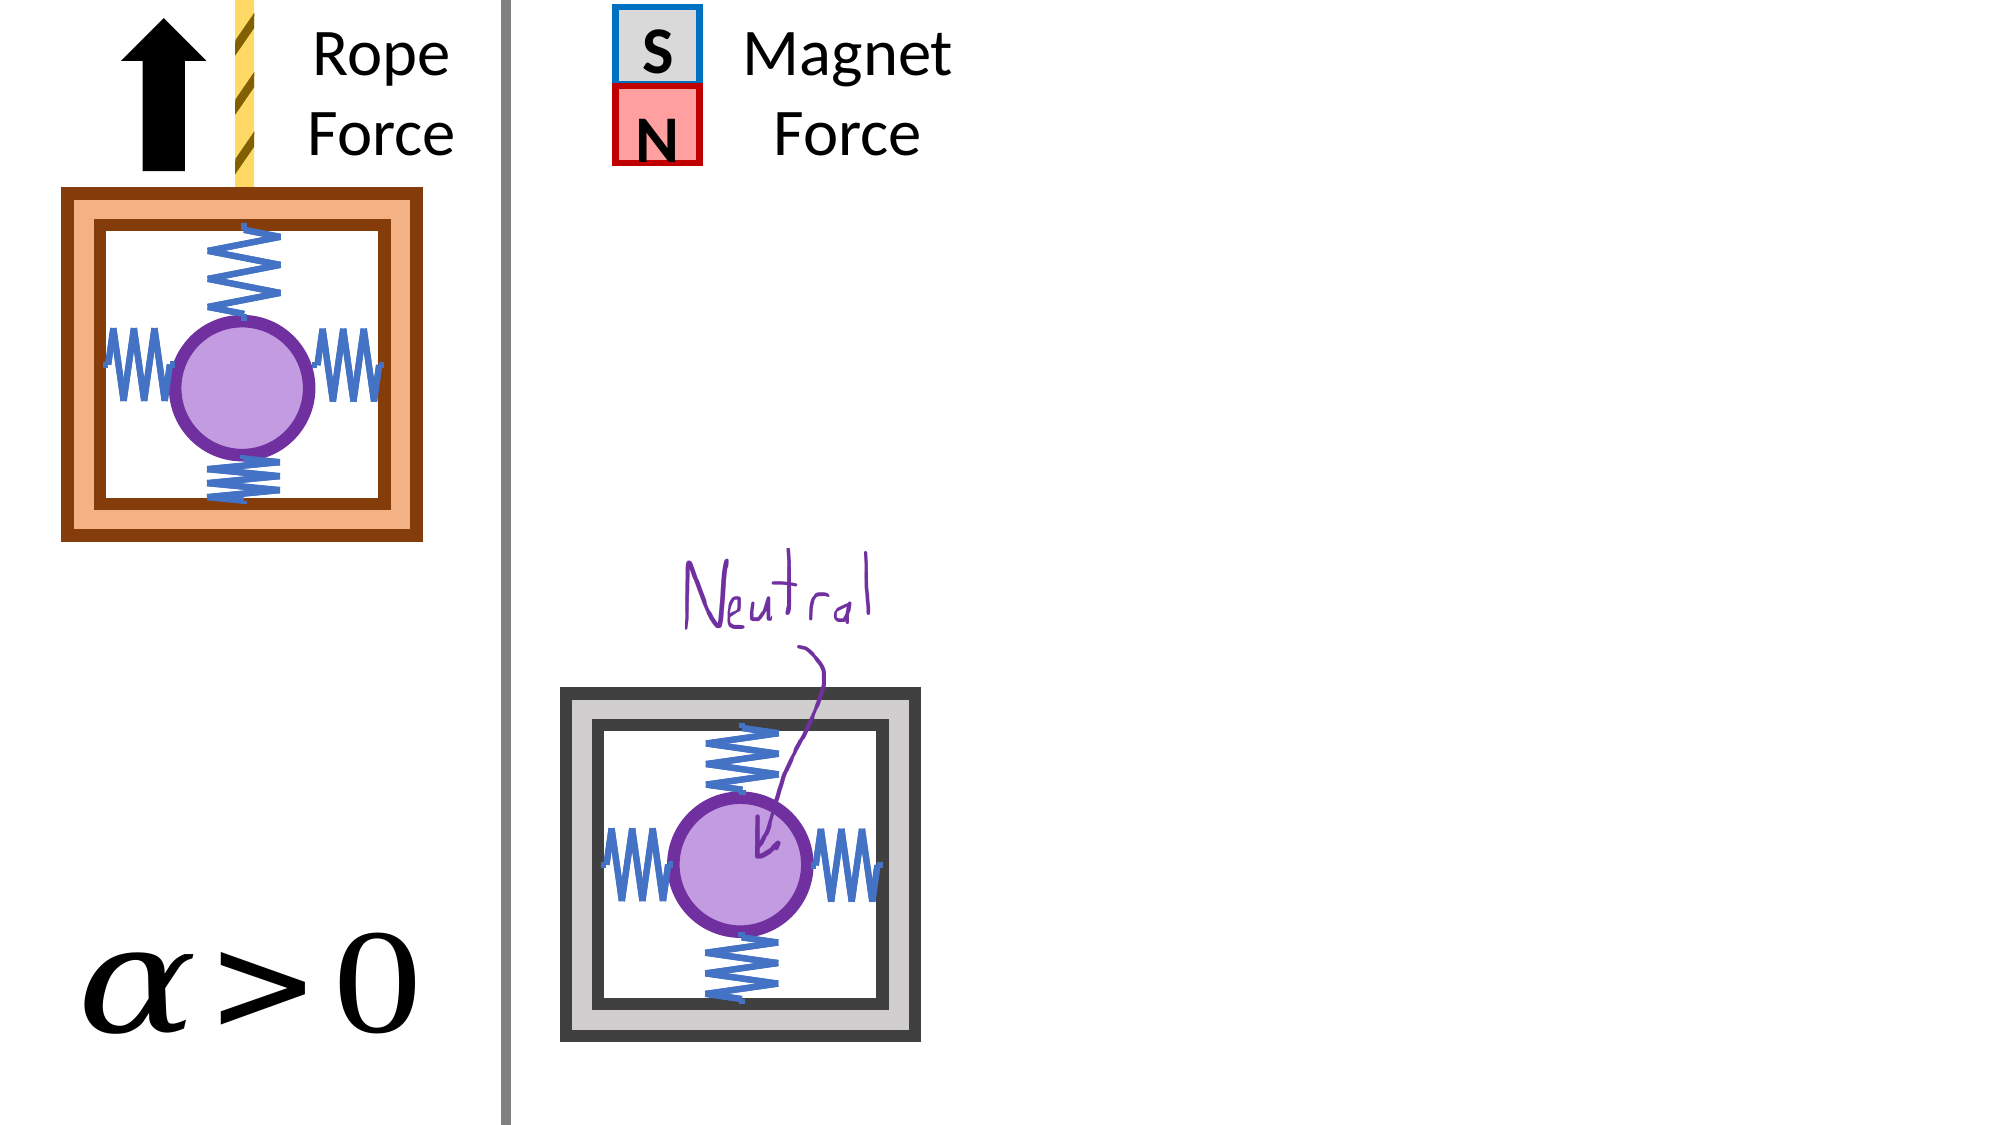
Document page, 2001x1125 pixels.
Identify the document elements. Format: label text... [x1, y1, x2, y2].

picture [685, 548, 880, 693]
text_box Rope Force [506, 1, 517, 176]
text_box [67, 0, 417, 536]
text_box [615, 0, 983, 178]
text_box Rope Force [417, 1, 505, 176]
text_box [565, 693, 915, 1036]
